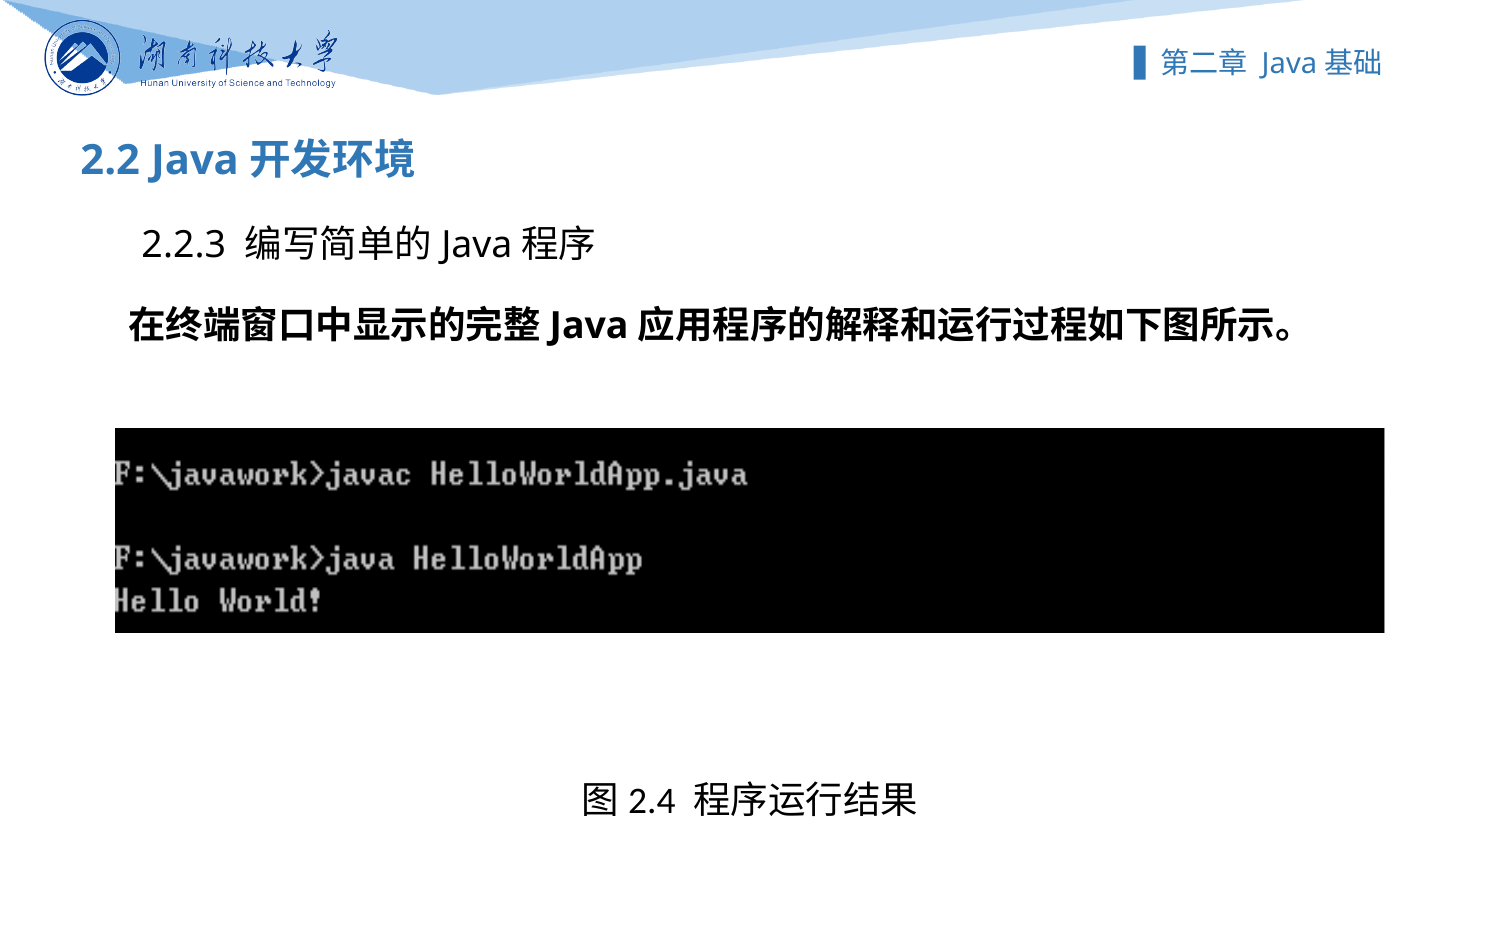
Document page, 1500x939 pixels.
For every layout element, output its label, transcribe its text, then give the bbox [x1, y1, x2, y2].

picture [0, 0, 1330, 99]
picture [115, 428, 1385, 633]
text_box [1133, 37, 1486, 88]
text_box 在终端窗口中显示的完整Java应用程序的解释和运行过程如下图所示。 [71, 294, 1429, 354]
text_box 图2.4 程序运行结果 [417, 768, 1083, 829]
text_box 2.2 Java开发环境 [65, 125, 711, 191]
text_box 2.2.3 编写简单的Java程序 [126, 212, 937, 273]
